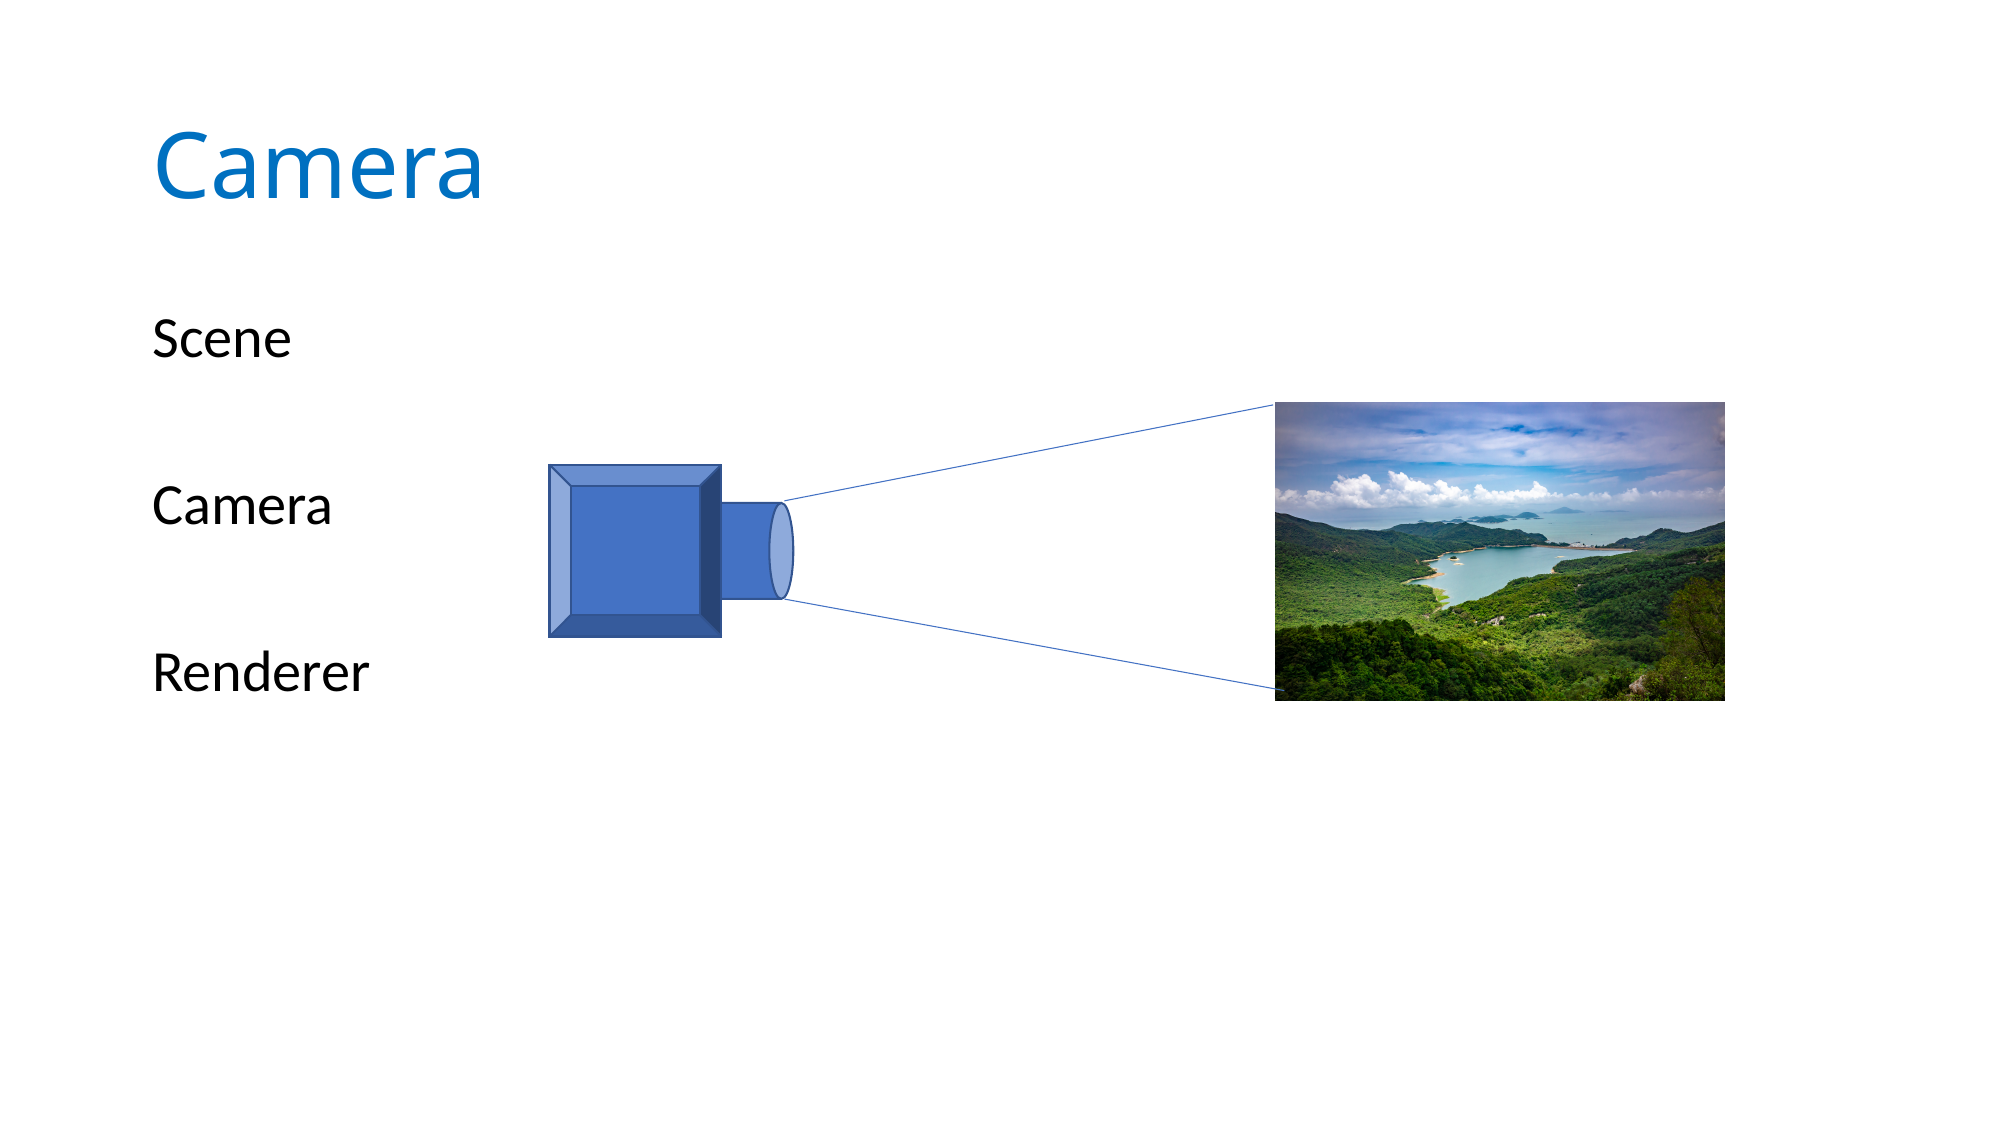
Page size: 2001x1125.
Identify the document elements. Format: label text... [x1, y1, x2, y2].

title Camera [137, 59, 1863, 278]
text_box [549, 402, 1725, 701]
list Scene Camera Renderer [137, 299, 1863, 1014]
